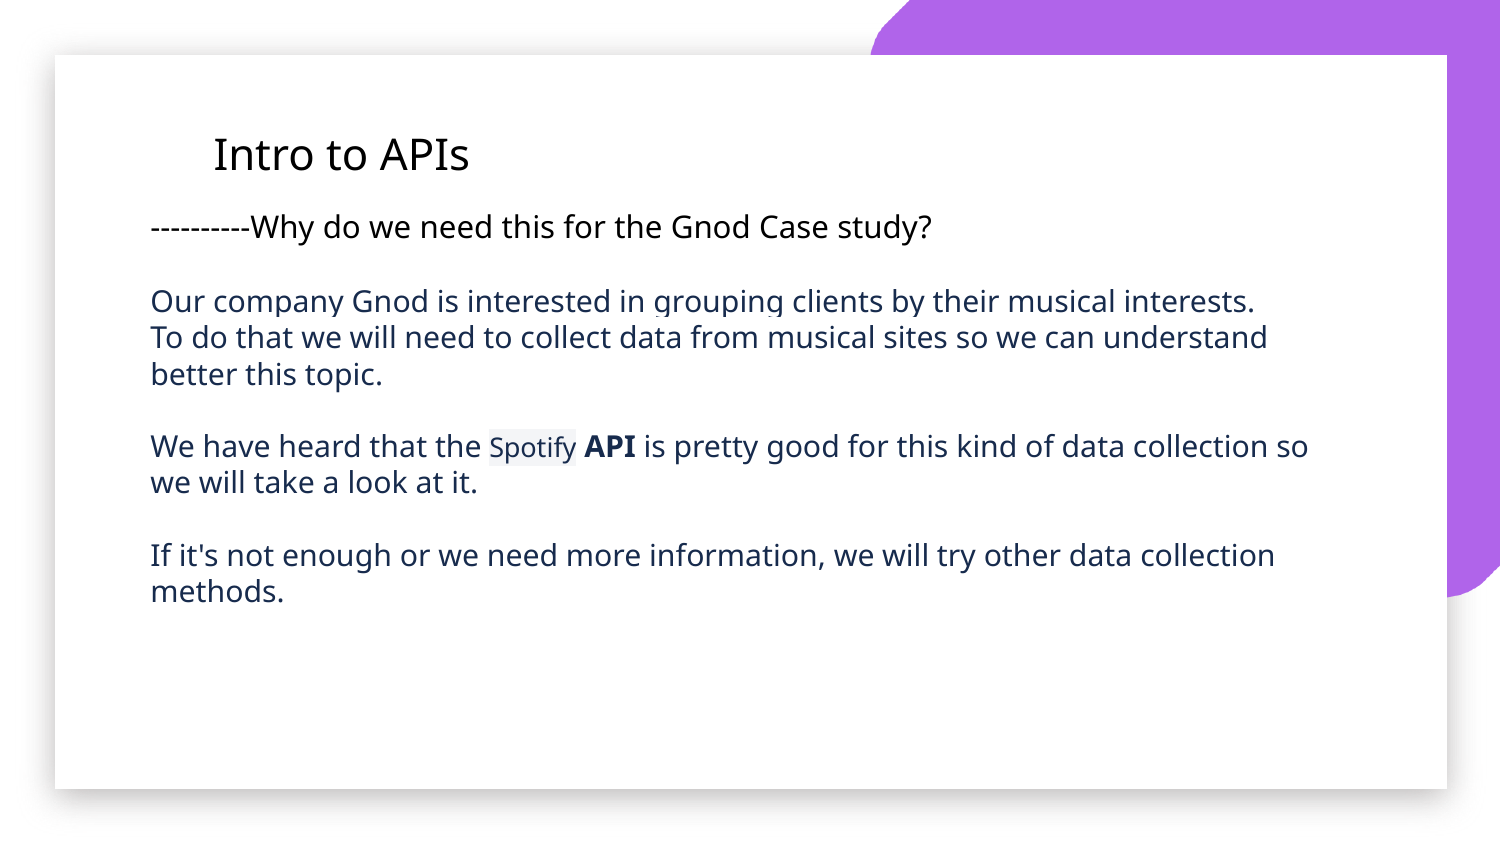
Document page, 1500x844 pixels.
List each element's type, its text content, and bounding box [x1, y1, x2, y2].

text_box ----------Why do we need this for the Gnod Case study? Our company Gnod is interested in grouping clients by their musical interests. To do that we will need to collect data from musical sites so we can understand better this topic. We have heard that the Spotify API is pretty good for this kind of data collection so we will take a look at it. If it's not enough or we need more information, we will try other data collection methods. [135, 192, 1348, 692]
text_box Intro to APIs [198, 112, 948, 175]
picture [0, 0, 1500, 844]
